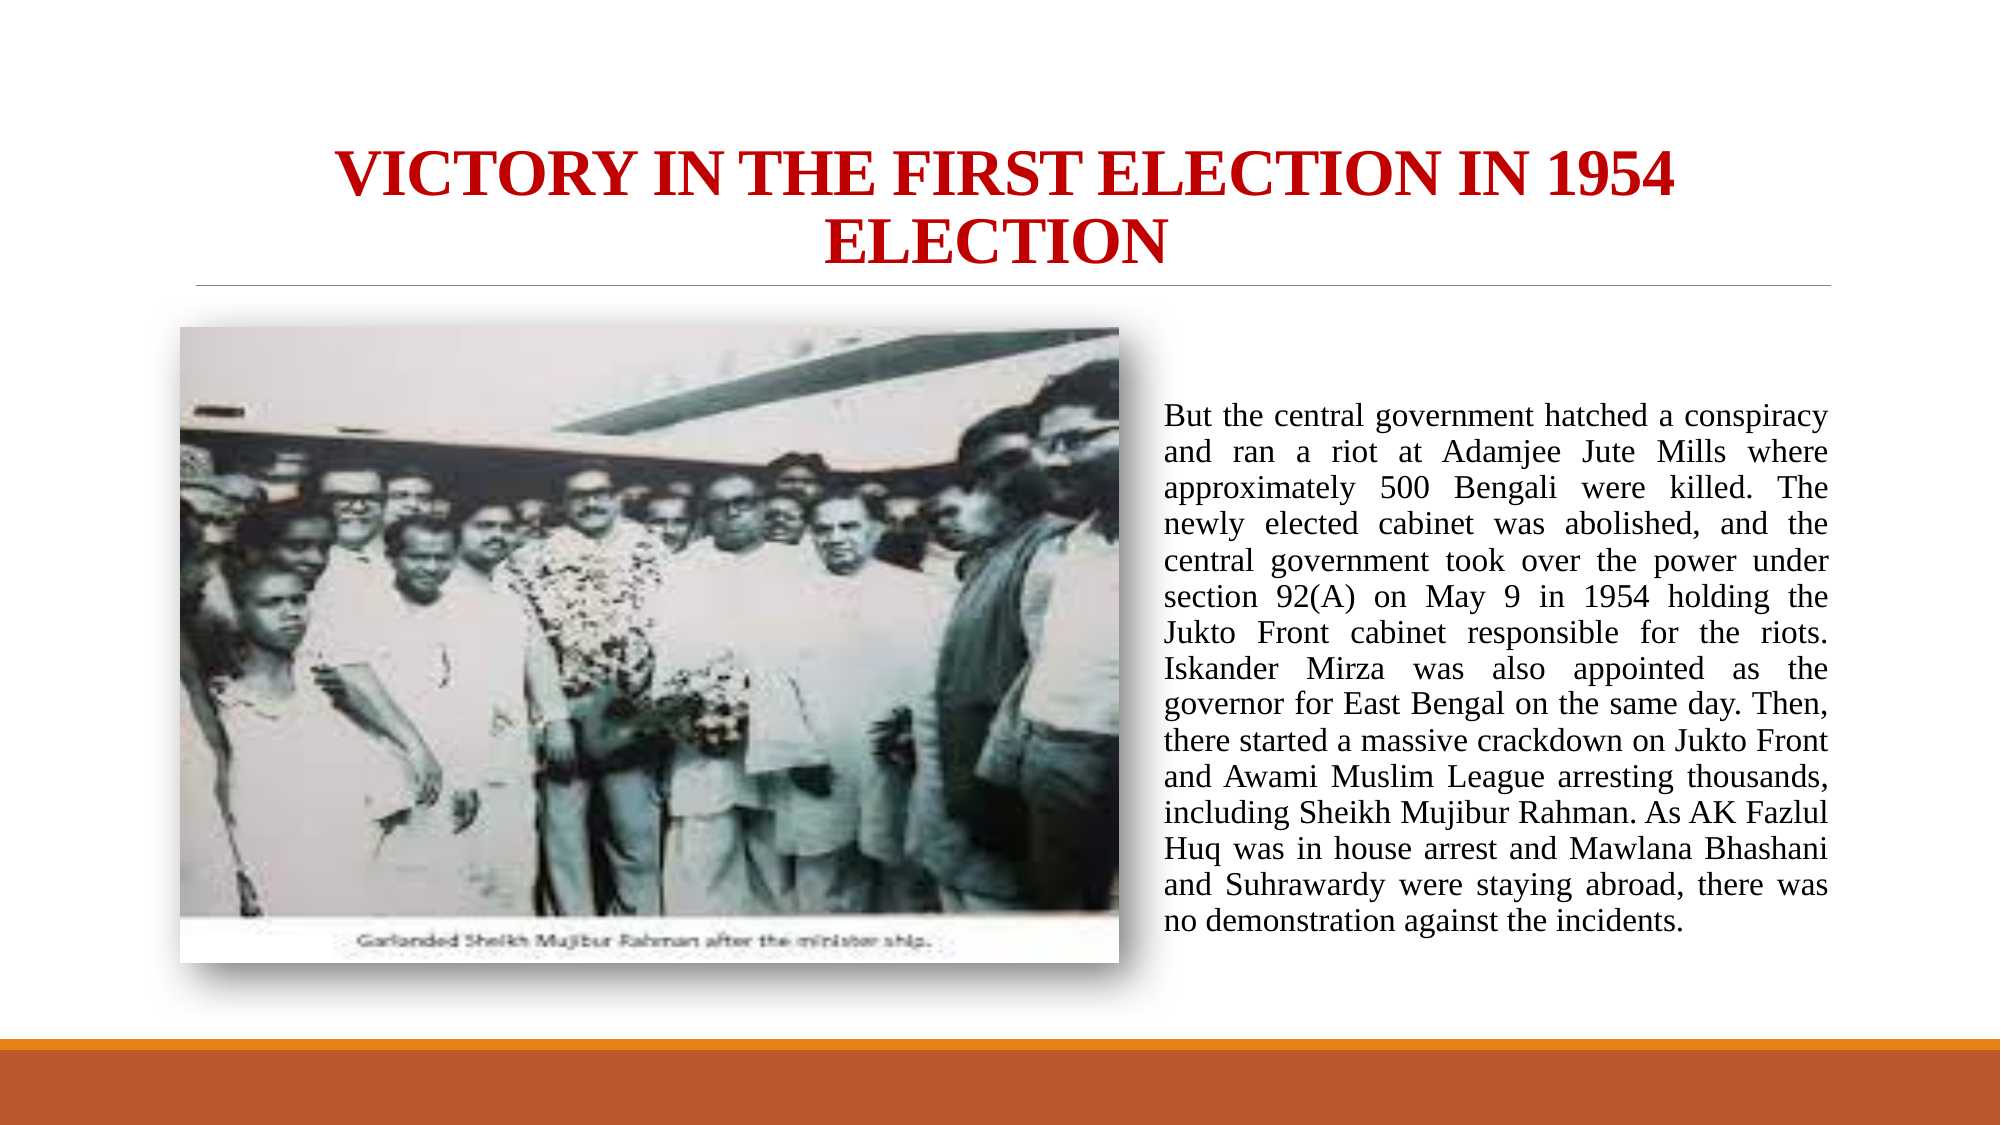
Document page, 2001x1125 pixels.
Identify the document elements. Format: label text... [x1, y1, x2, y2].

picture [179, 326, 1119, 964]
title VICTORY IN THE FIRST ELECTION IN 1954 ELECTION [180, 47, 1830, 285]
list But the central government hatched a conspiracy and ran a riot at Adamjee Jute Mills where approximately 500 Bengali were killed. The newly elected cabinet was abolished, and the central government took over the power under section 92(A) on May 9 in 1954 holding the Jukto Front cabinet responsible for the riots. Iskander Mirza was also appointed as the governor for East Bengal on the same day. Then, there started a massive crackdown on Jukto Front and Awami Muslim League arresting thousands, including Sheikh Mujibur Rahman. As AK Fazlul Huq was in house arrest and Mawlana Bhashani and Suhrawardy were staying abroad, there was no demonstration against the incidents. [1151, 327, 1830, 963]
